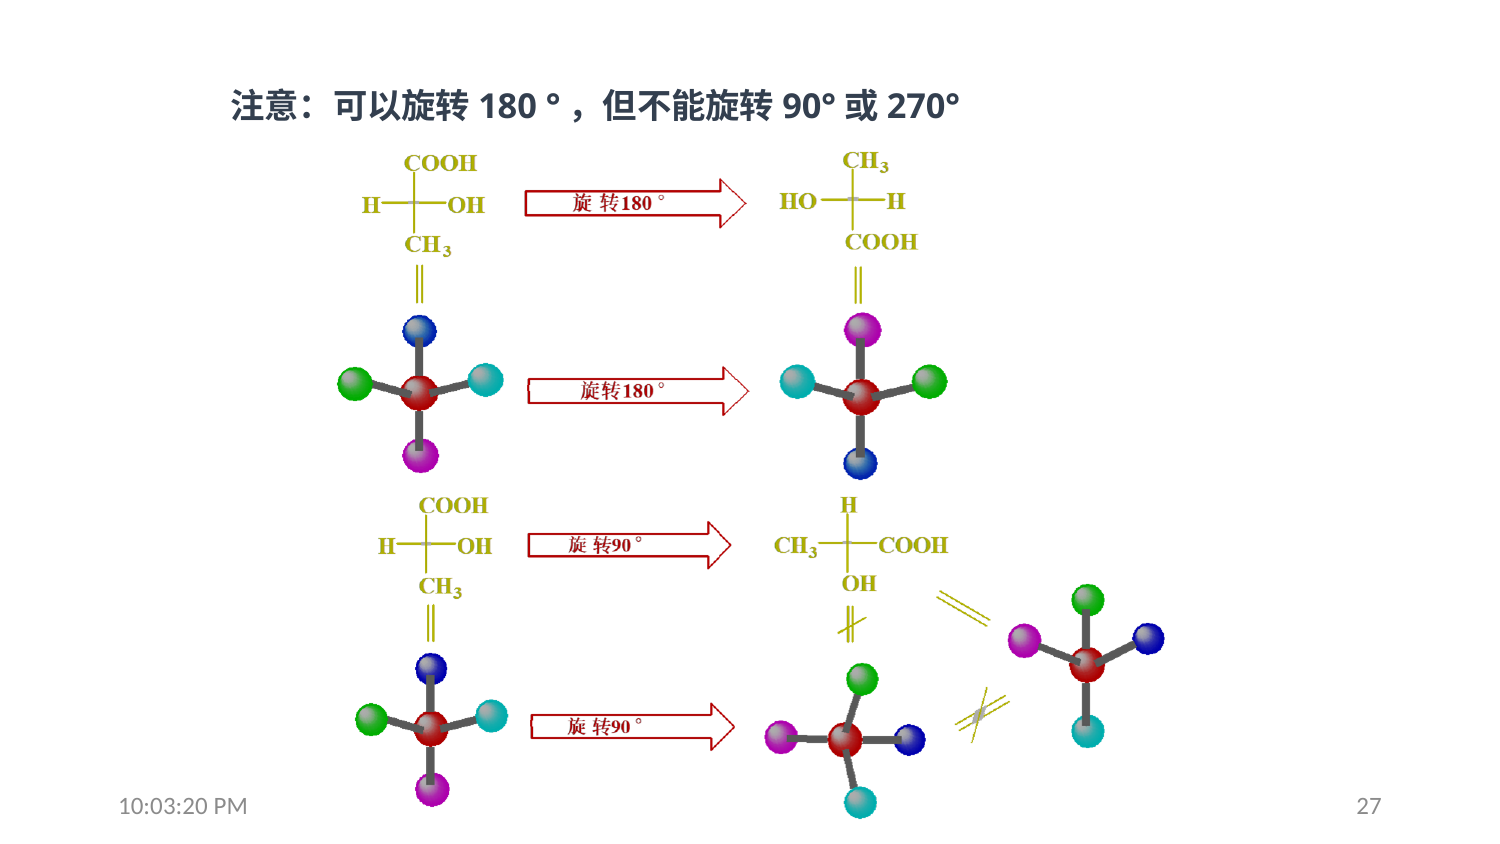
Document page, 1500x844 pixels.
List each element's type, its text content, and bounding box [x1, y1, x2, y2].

picture [332, 147, 1168, 823]
slide_number 27 [1059, 782, 1397, 828]
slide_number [103, 782, 441, 828]
text_box 注意：可以旋转180 °，但不能旋转90°或270° [215, 76, 1116, 133]
